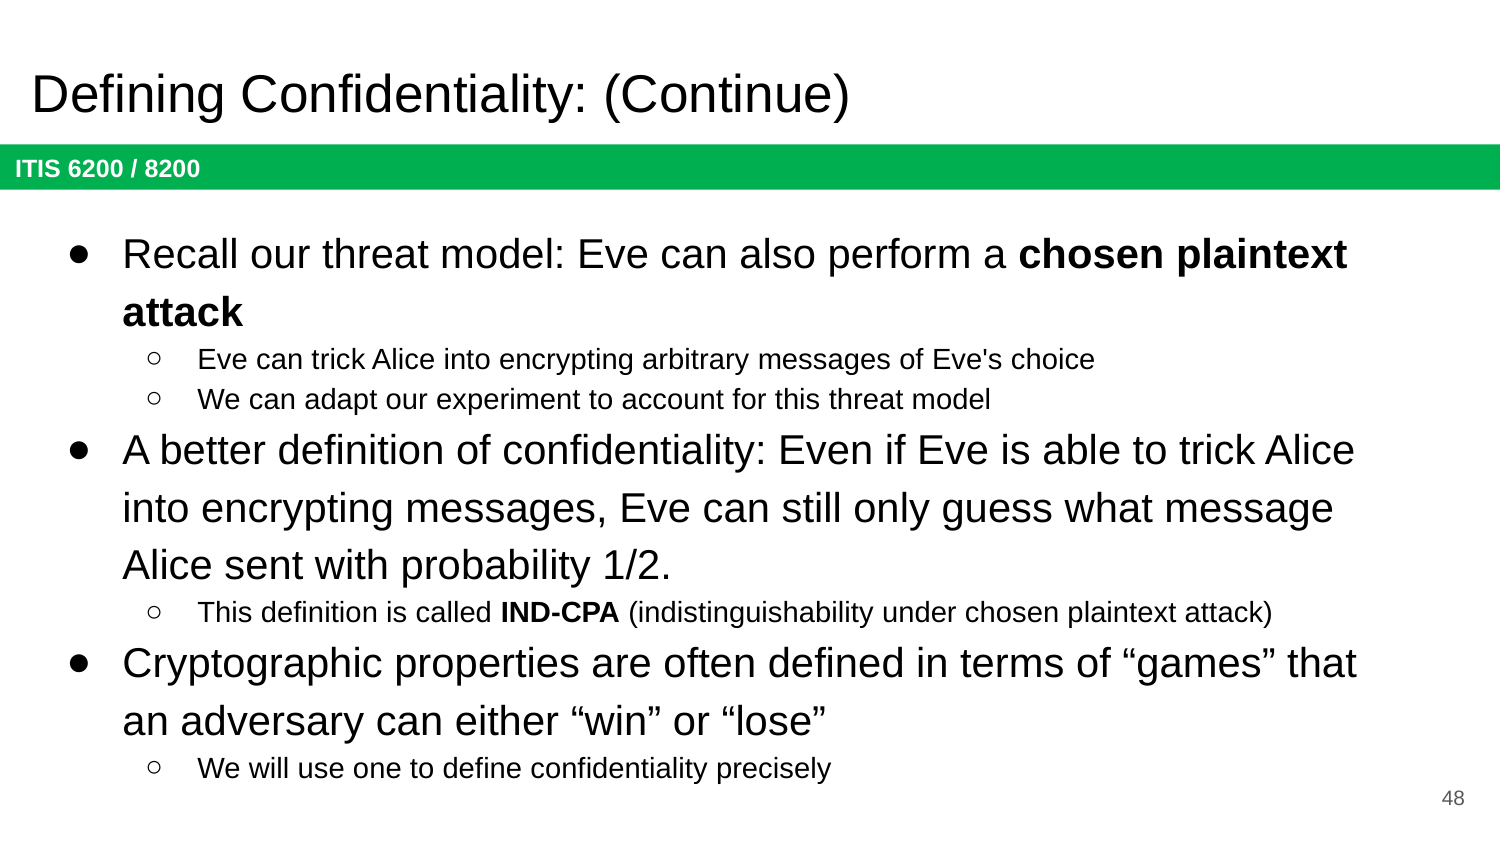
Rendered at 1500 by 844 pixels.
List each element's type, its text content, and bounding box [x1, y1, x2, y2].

list Recall our threat model: Eve can also perform a chosen plaintext attack Eve can trick Alice into encrypting arbitrary messages of Eve's choice We can adapt our experiment to account for this threat model A better definition of confidentiality: Even if Eve is able to trick Alice into encrypting messages, Eve can still only guess what message Alice sent with probability 1/2. This definition is called IND-CPA (indistinguishability under chosen plaintext attack) Cryptographic properties are often defined in terms of “games” that an adversary can either “win” or “lose” We will use one to define confidentiality precisely [32, 204, 1431, 823]
title Defining Confidentiality: (Continue) [16, 44, 1415, 139]
slide_number 48 [1389, 764, 1480, 830]
